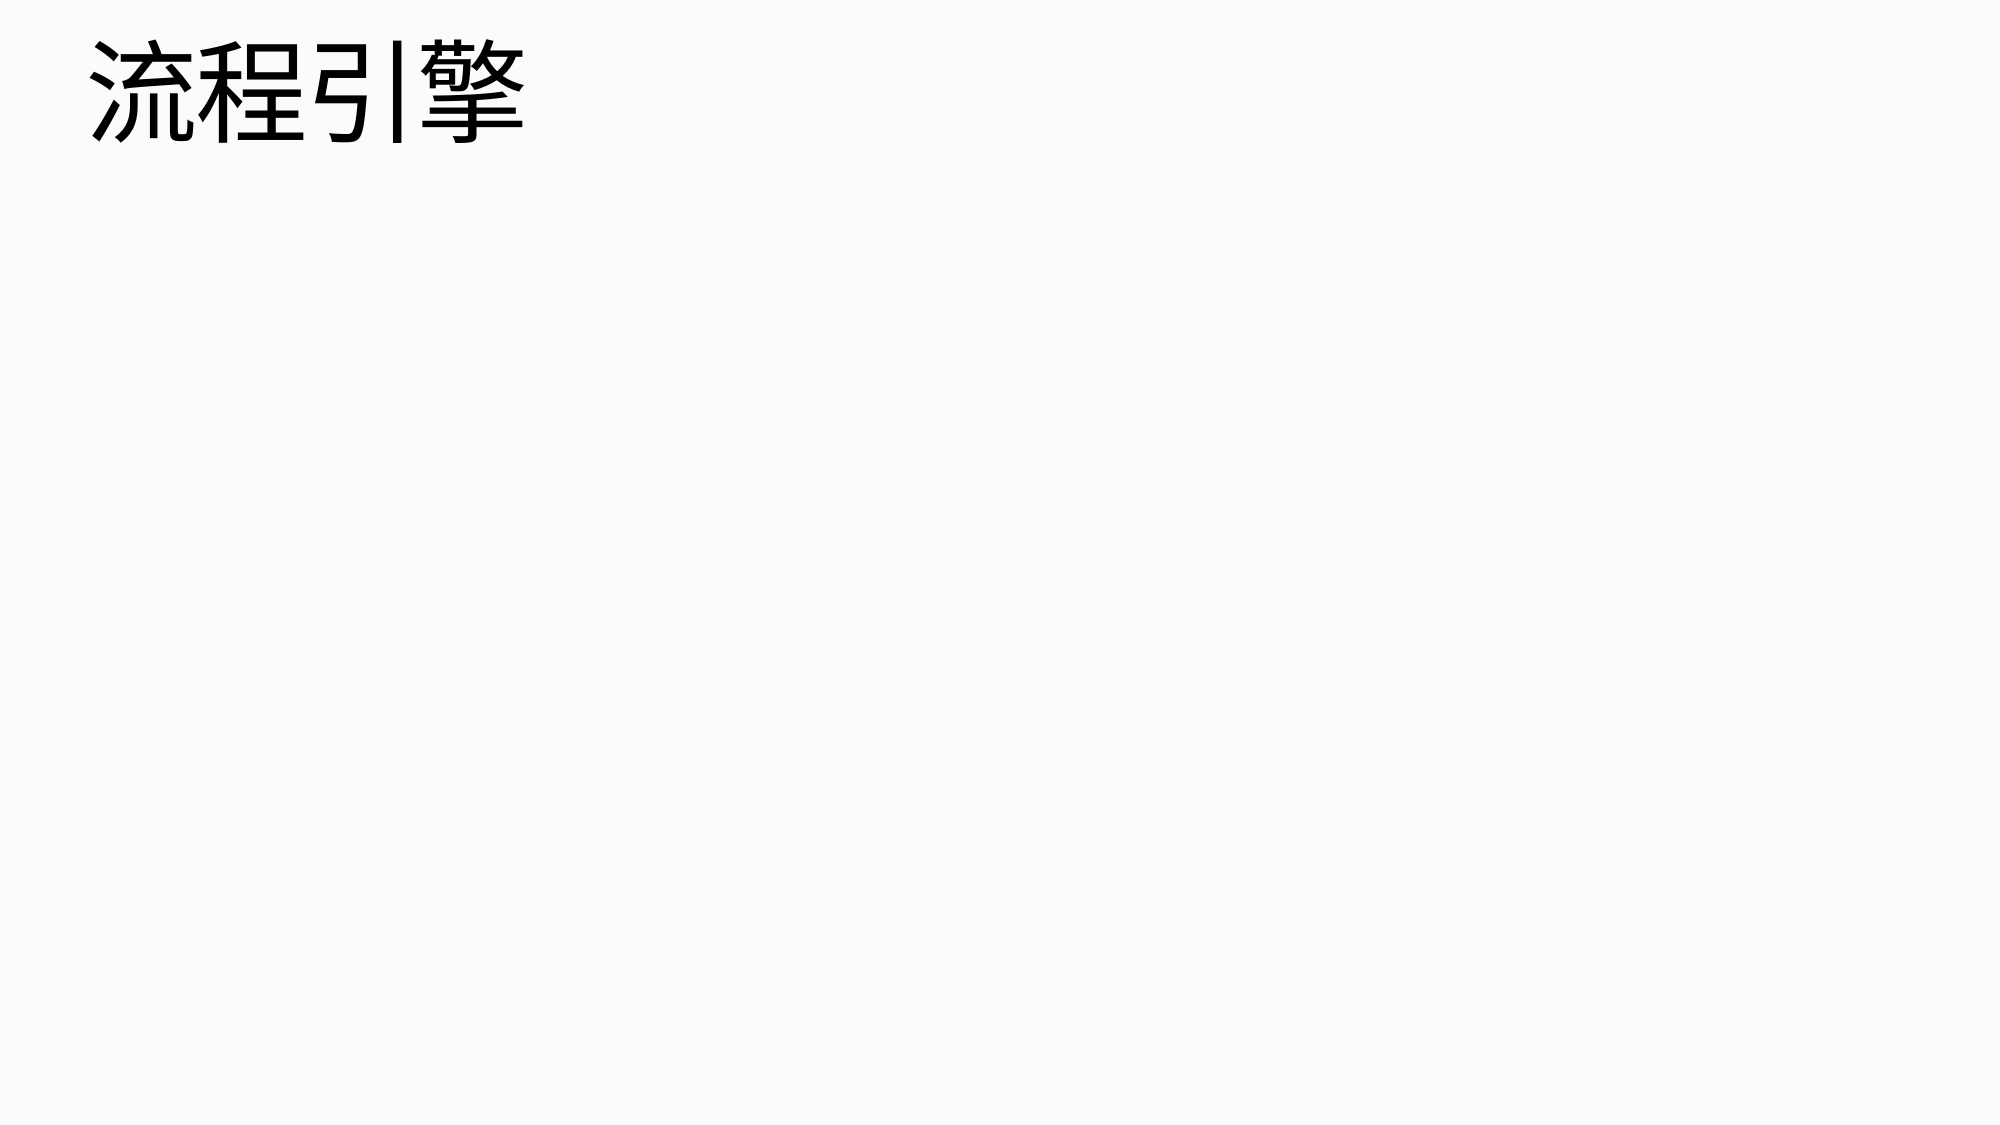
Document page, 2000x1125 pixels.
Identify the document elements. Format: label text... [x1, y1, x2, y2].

title 流程引擎 [85, 37, 1914, 161]
